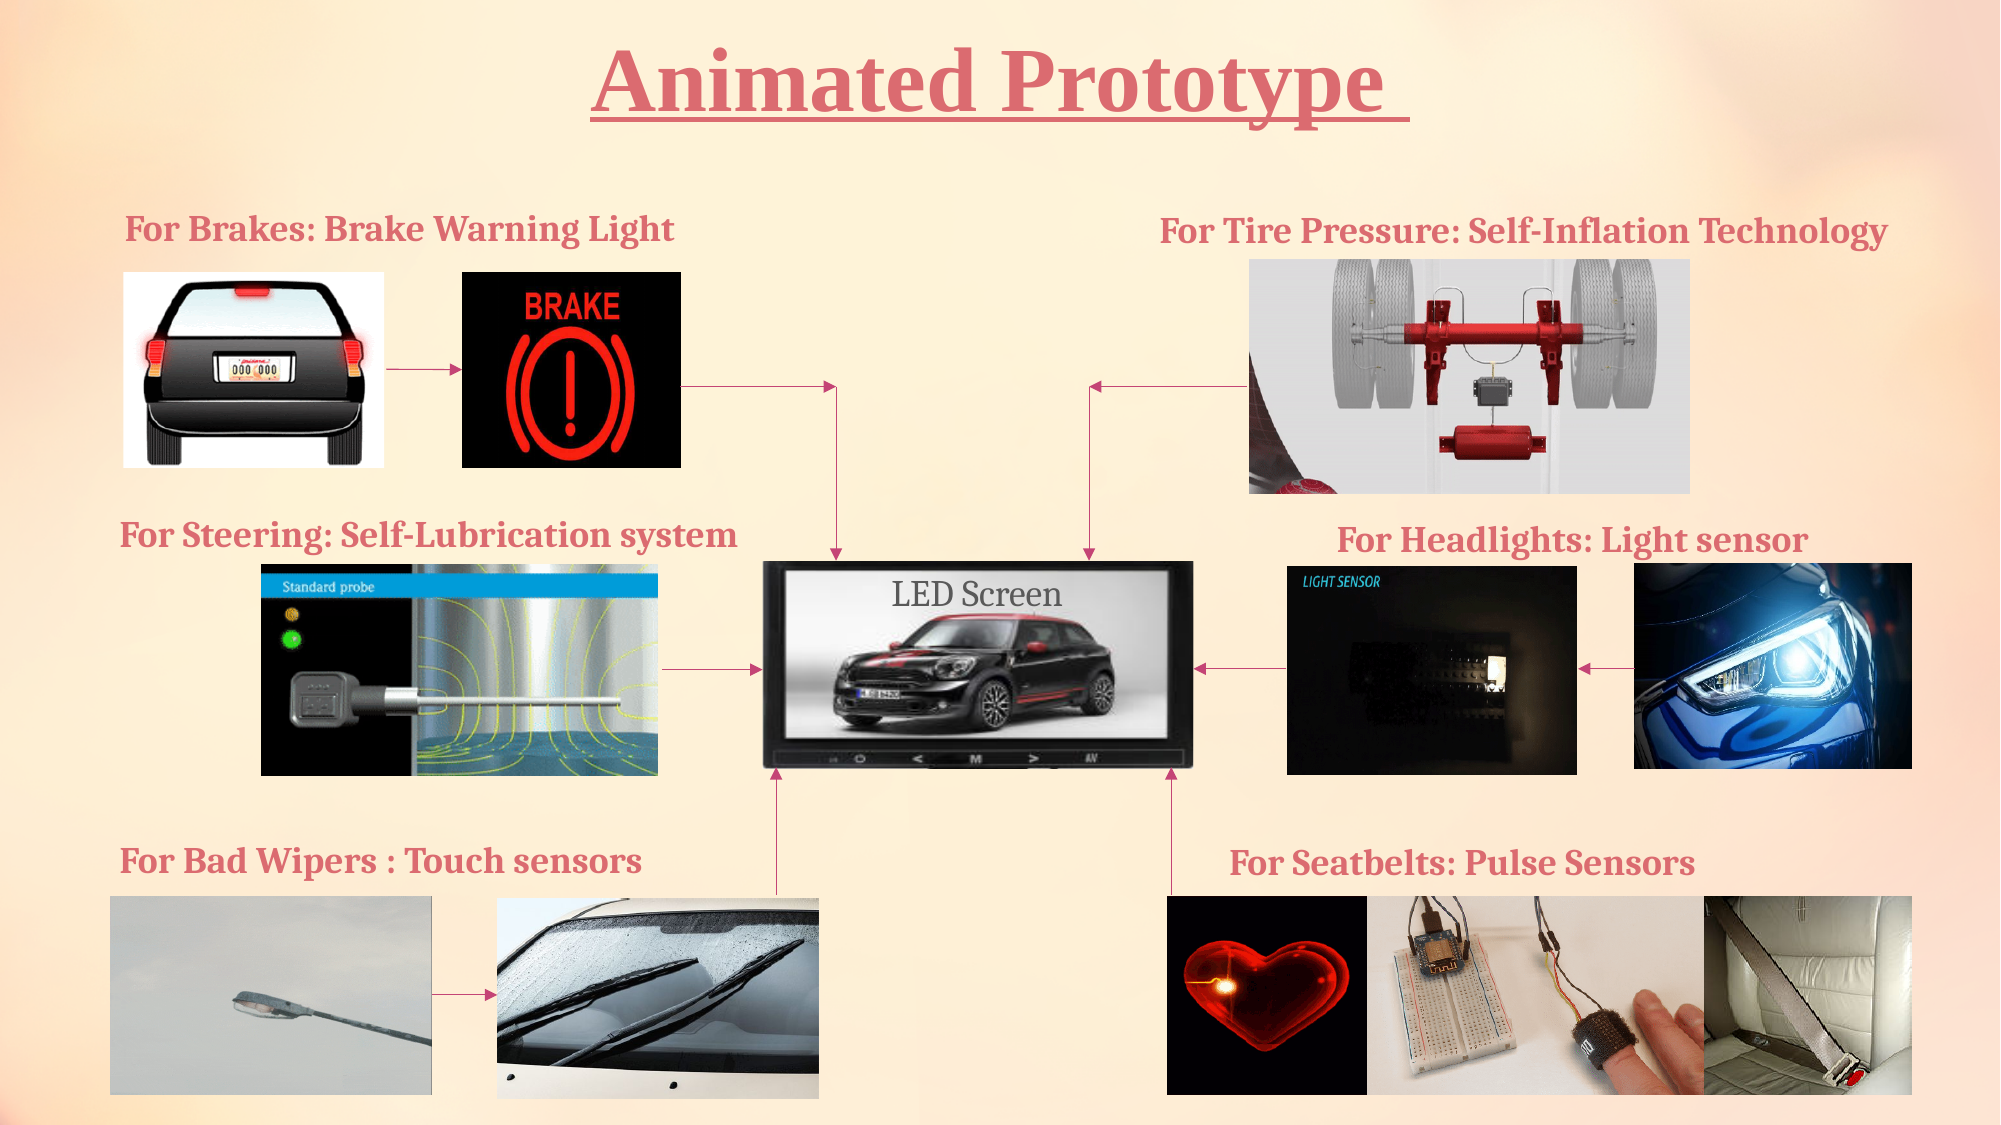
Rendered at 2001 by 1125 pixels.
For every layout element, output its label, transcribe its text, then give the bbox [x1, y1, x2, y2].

text_box For Headlights: Light sensor [1322, 507, 1835, 568]
text_box For Seatbelts: Pulse Sensors [1214, 831, 1724, 891]
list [762, 560, 1194, 769]
text_box For Bad Wipers : Touch sensors [104, 828, 754, 889]
text_box For Brakes: Brake Warning Light [110, 197, 703, 257]
picture [0, 0, 2001, 1125]
text_box For Steering: Self-Lubrication system [104, 502, 778, 563]
title Animated Prototype [174, 0, 1825, 140]
text_box For Tire Pressure: Self-Inflation Technology [1144, 198, 1930, 259]
